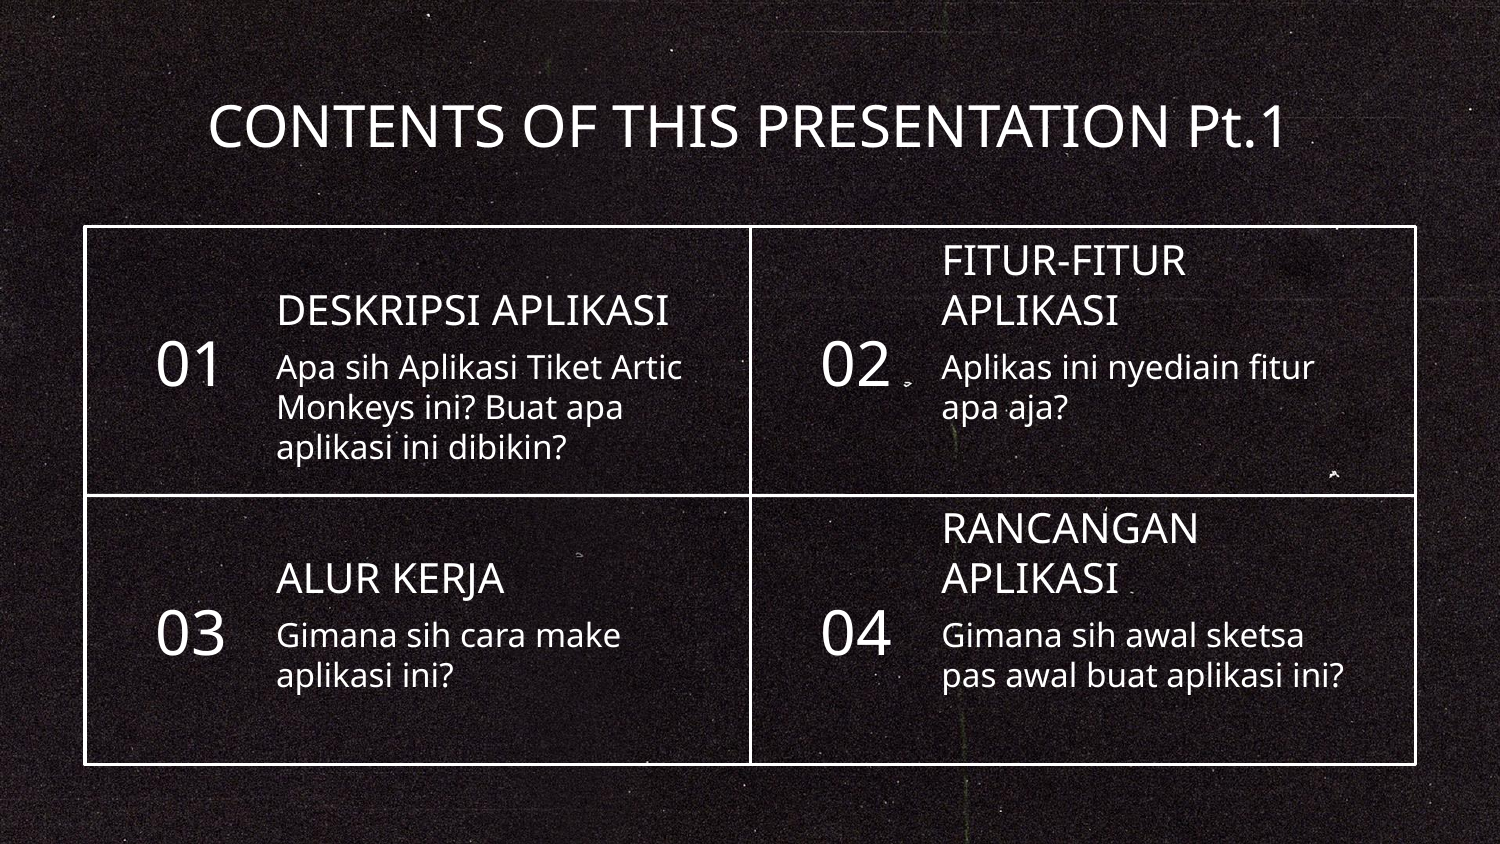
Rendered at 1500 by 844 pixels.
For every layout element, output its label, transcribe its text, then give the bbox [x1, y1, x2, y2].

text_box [84, 226, 1416, 765]
title CONTENTS OF THIS PRESENTATION Pt.1 [118, 74, 1382, 169]
picture [0, 0, 1500, 844]
